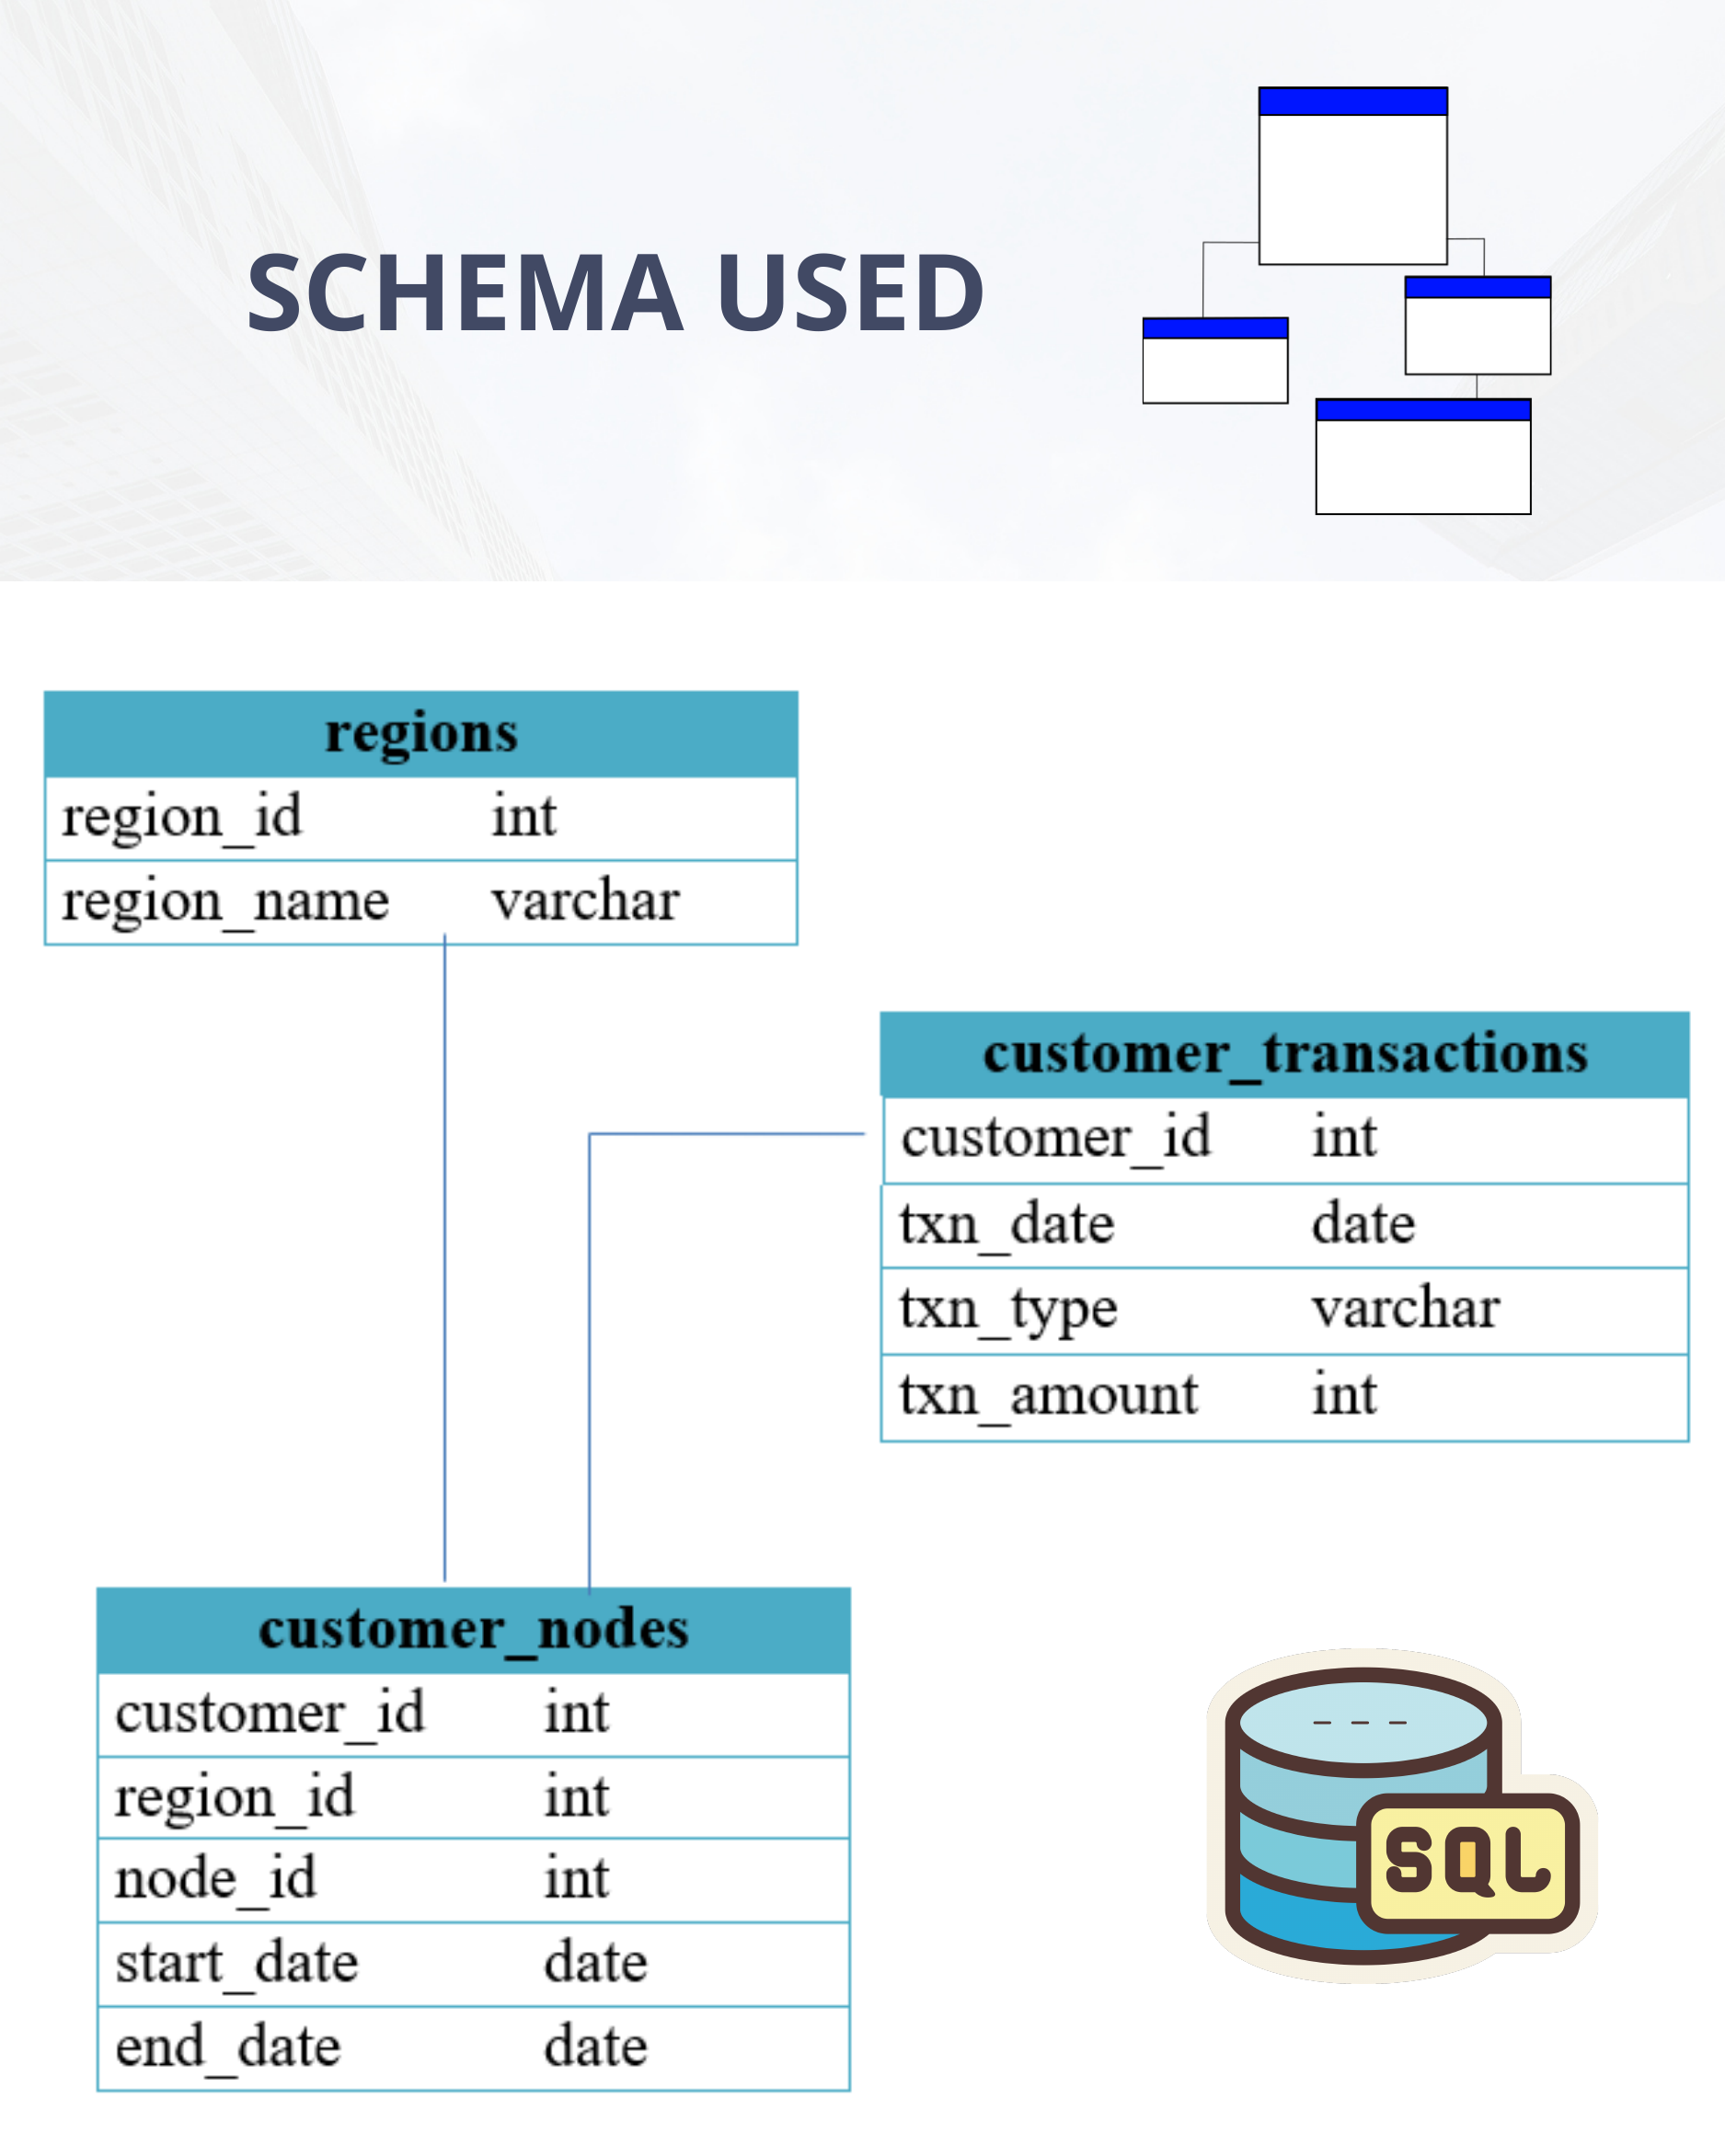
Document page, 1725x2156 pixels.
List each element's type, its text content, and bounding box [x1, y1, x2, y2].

text_box [1206, 1648, 1599, 1984]
text_box [0, 581, 1725, 2156]
text_box [0, 0, 1725, 581]
text_box SCHEMA USED [245, 246, 1071, 352]
text_box [1142, 86, 1552, 516]
